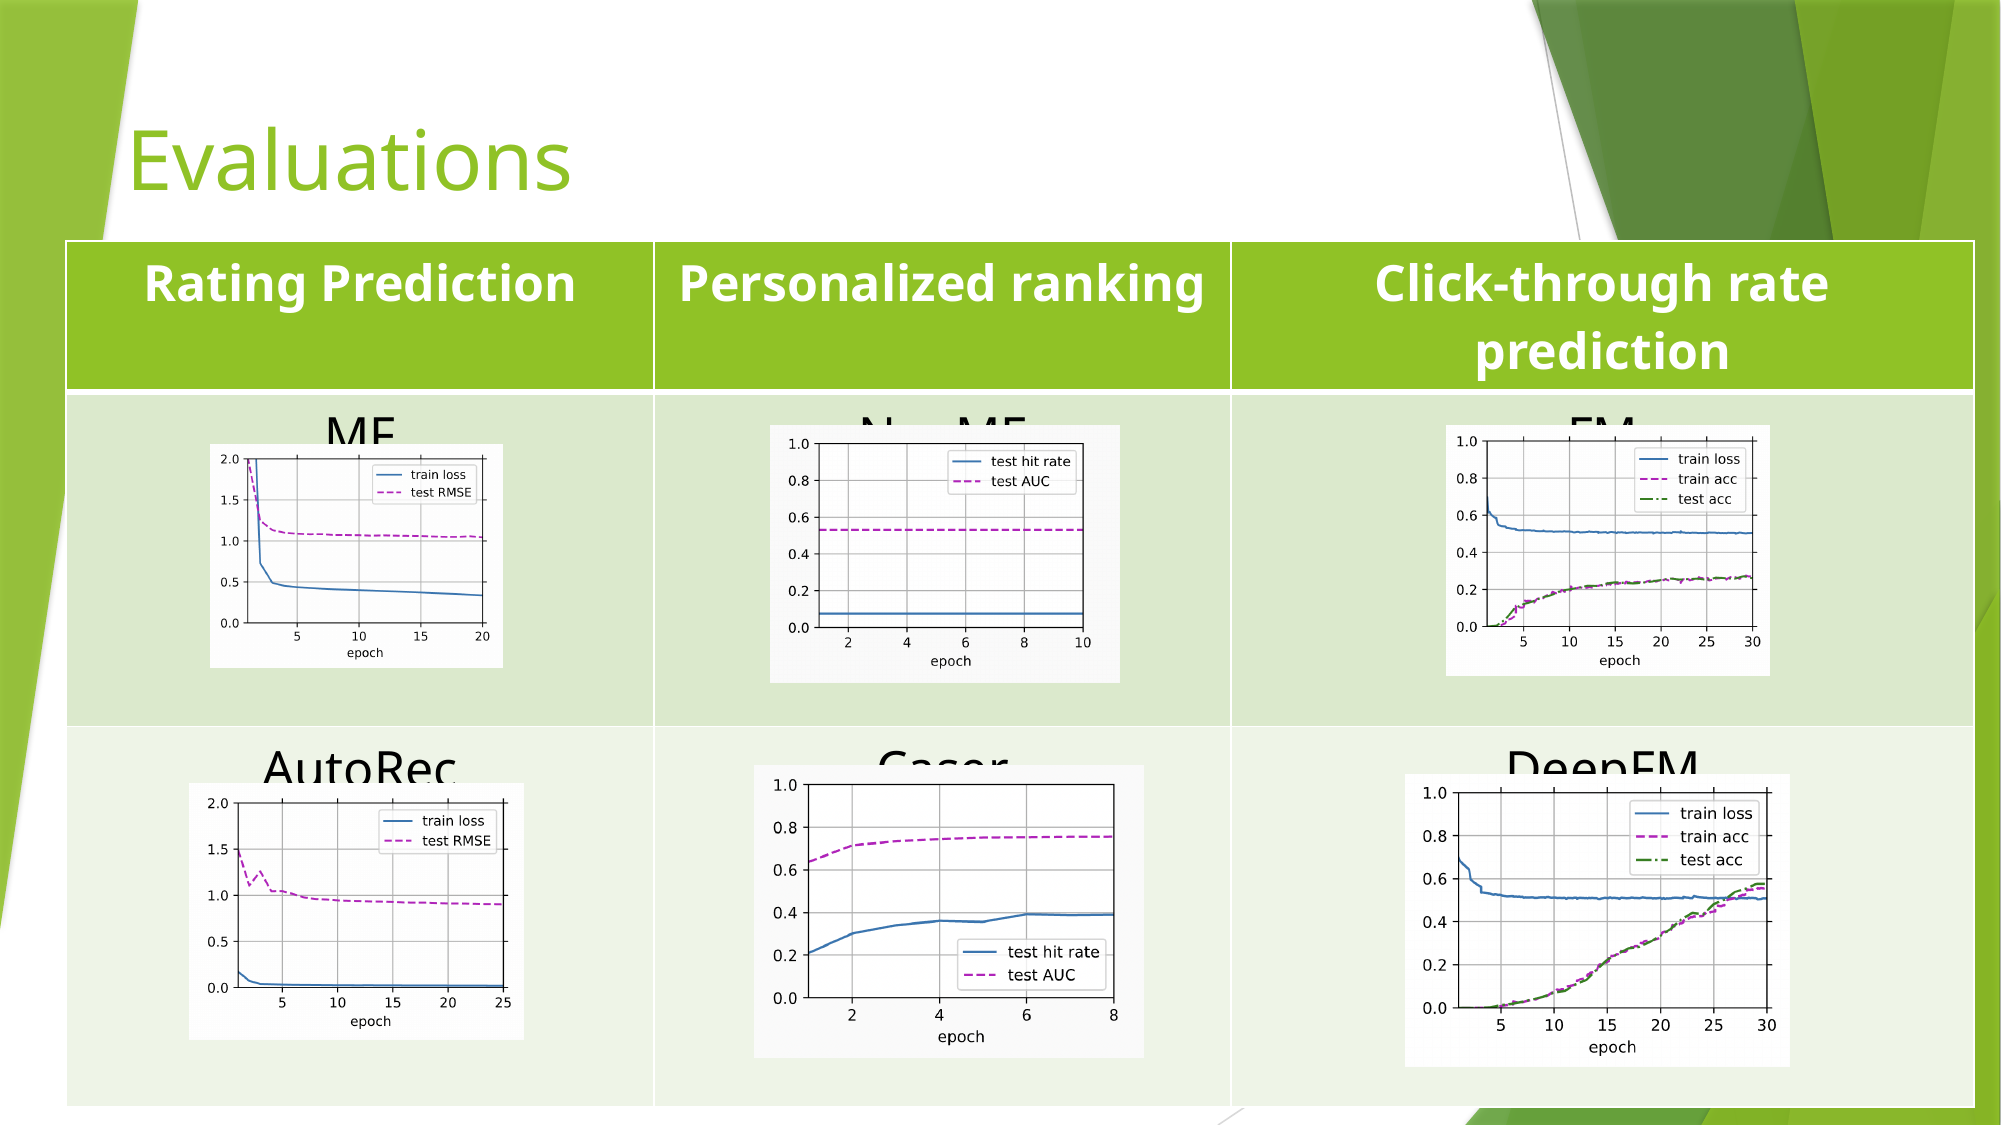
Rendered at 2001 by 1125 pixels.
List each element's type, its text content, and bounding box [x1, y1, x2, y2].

table_cell NeuMF [655, 395, 1230, 726]
table_cell MF [67, 395, 653, 726]
table_cell AutoRec [67, 727, 653, 1106]
picture [754, 765, 1144, 1059]
title Evaluations [111, 99, 1522, 240]
table_header Personalized ranking [655, 242, 1230, 389]
table_header Click-through rate prediction [1232, 242, 1973, 389]
picture [1445, 424, 1770, 676]
picture [770, 425, 1120, 684]
table_cell FM [1232, 395, 1973, 726]
table_header Rating Prediction [67, 242, 653, 389]
picture [1404, 773, 1791, 1067]
table_cell Caser [655, 727, 1230, 1106]
picture [189, 783, 524, 1041]
picture [209, 444, 504, 669]
table_cell DeepFM [1232, 727, 1973, 1106]
